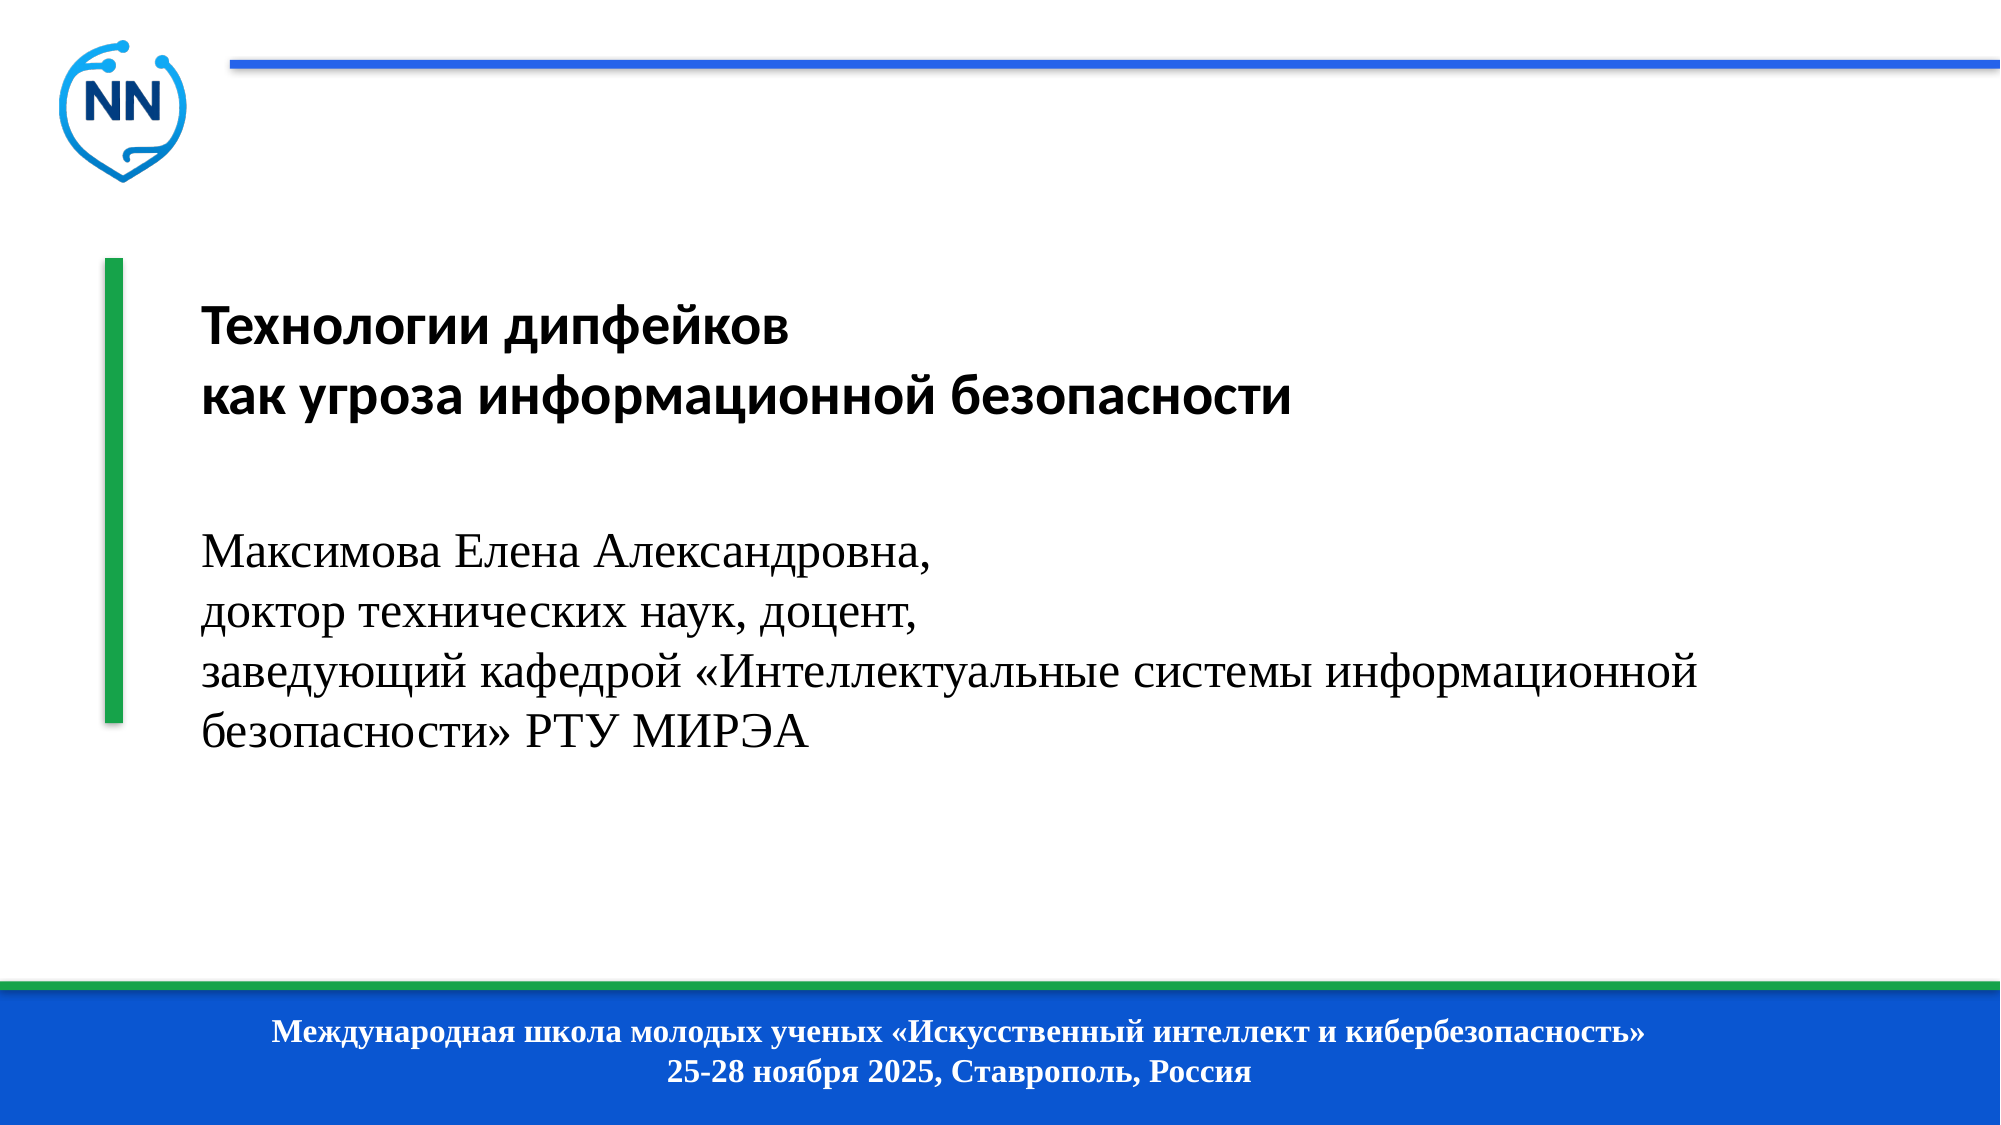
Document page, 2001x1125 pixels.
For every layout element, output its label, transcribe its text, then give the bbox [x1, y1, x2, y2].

text_box [0, 1000, 2000, 1125]
text_box Технологии дипфейков как угроза информационной безопасности [186, 279, 1828, 434]
text_box [229, 59, 2000, 69]
text_box [0, 981, 2000, 991]
text_box Максимова Елена Александровна, доктор технических наук, доцент, заведующий кафедрой «Интеллектуальные системы информационной безопасности» РТУ МИРЭА [186, 510, 1742, 766]
picture [59, 40, 120, 97]
picture [59, 40, 187, 184]
text_box Международная школа молодых ученых «Искусственный интеллект и кибербезопасность» 25-28 ноября 2025, Ставрополь, Россия [256, 1001, 1664, 1097]
text_box [104, 257, 124, 724]
